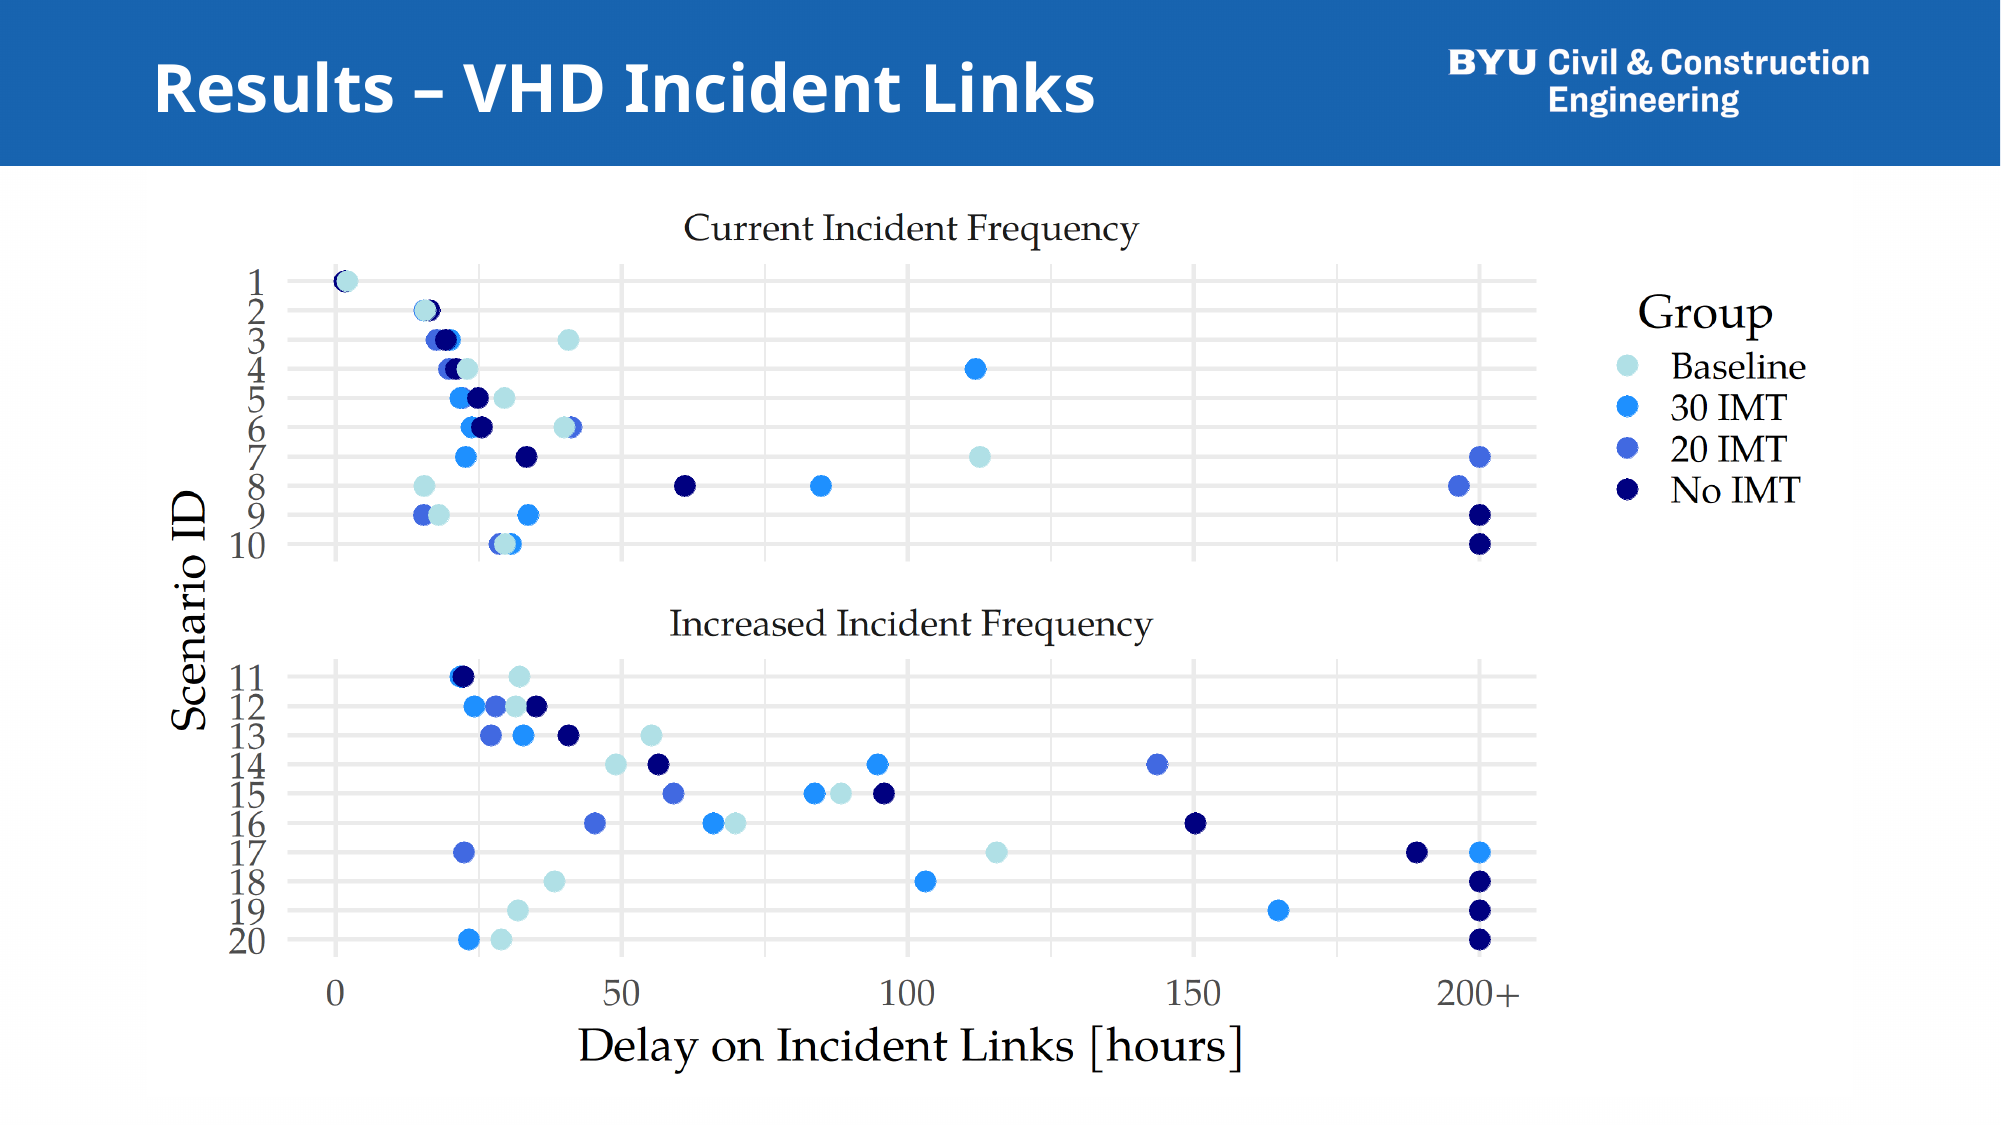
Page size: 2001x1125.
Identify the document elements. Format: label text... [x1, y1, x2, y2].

title Results – VHD Incident Links [137, 45, 1469, 137]
picture [0, 0, 2001, 1125]
